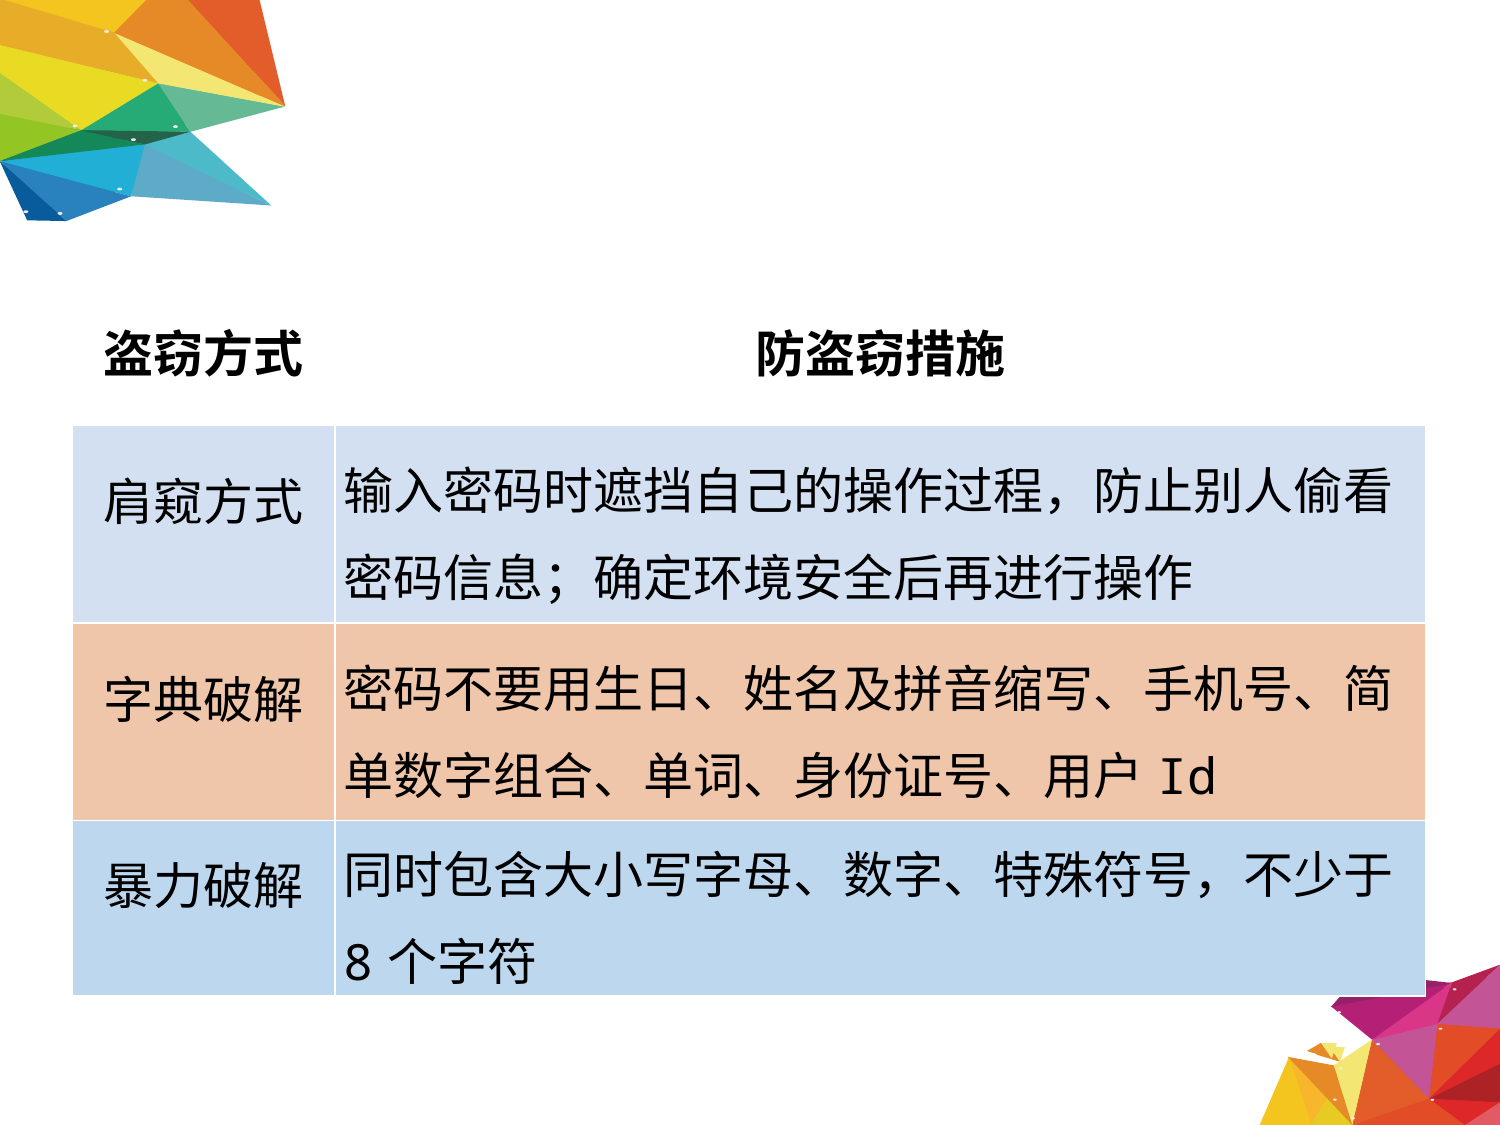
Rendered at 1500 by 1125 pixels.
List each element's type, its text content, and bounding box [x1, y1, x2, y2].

table_cell 密码不要用生日、姓名及拼音缩写、手机号、简单数字组合、单词、身份证号、用户Id [336, 624, 1425, 820]
table_cell 暴力破解 [73, 821, 334, 995]
table_cell 肩窥方式 [73, 426, 334, 622]
table_header 盗窃方式 [73, 327, 334, 424]
table_cell 输入密码时遮挡自己的操作过程，防止别人偷看密码信息；确定环境安全后再进行操作 [336, 426, 1425, 622]
table_cell 字典破解 [73, 624, 334, 820]
table_cell 同时包含大小写字母、数字、特殊符号，不少于8个字符 [336, 821, 1425, 995]
table_header 防盗窃措施 [336, 327, 1425, 424]
